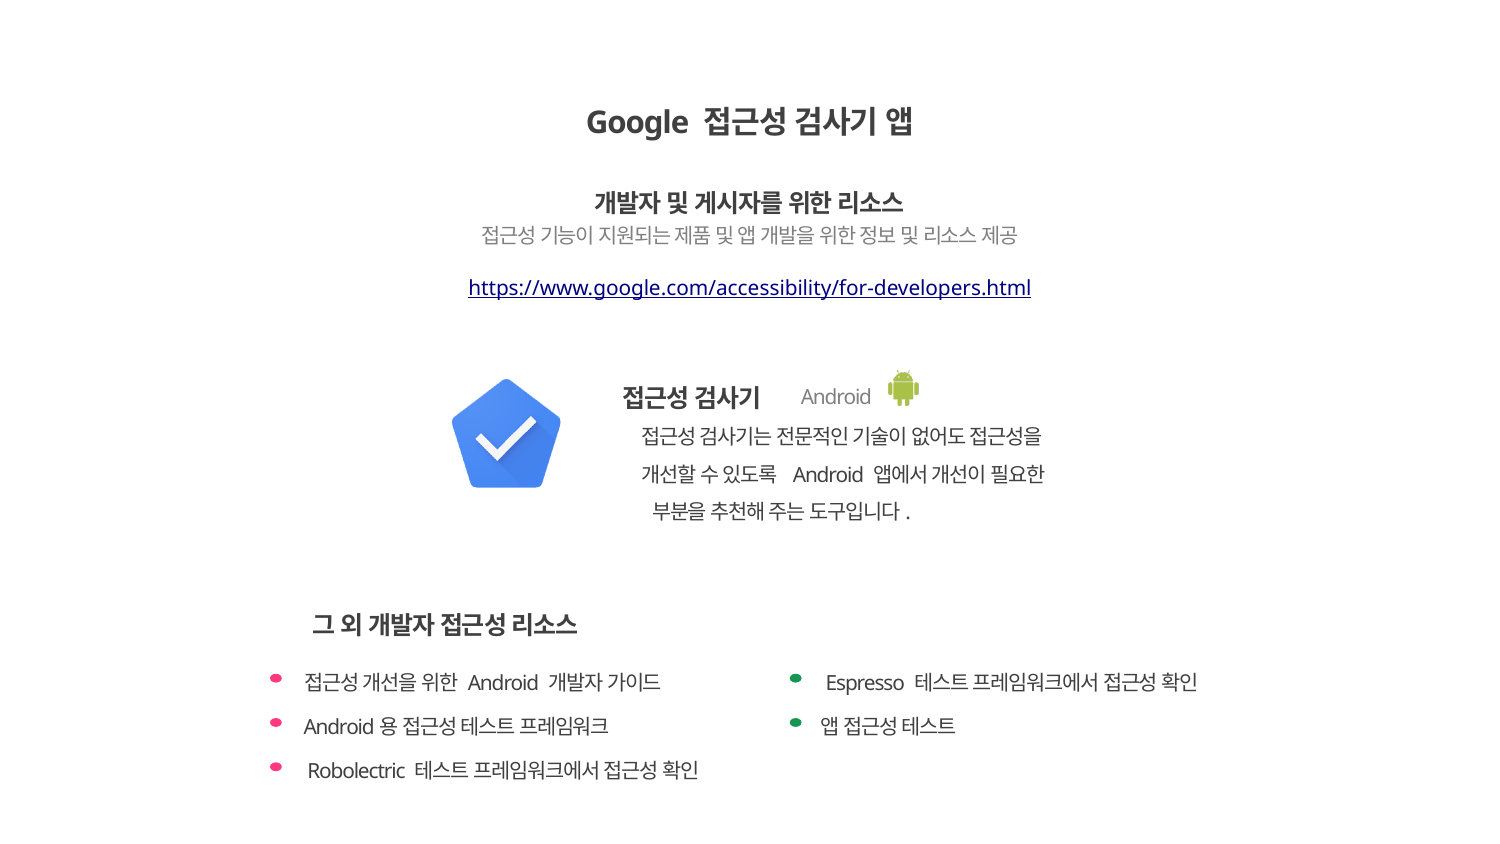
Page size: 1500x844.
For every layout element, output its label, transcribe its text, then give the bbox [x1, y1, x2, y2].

text_box 접근성 검사기는 전문적인 기술이 없어도 접근성을 개선할 수 있도록 Android 앱에서 개선이 필요한 부분을 추천해 주는 도구입니다. [626, 404, 1063, 532]
text_box Android [786, 363, 887, 404]
text_box 접근성 개선을 위한 Android 개발자 가이드 [289, 649, 677, 702]
text_box 그 외 개발자 접근성 리소스 [297, 587, 594, 647]
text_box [789, 693, 981, 743]
text_box https://www.google.com/accessibility/for-developers.html [453, 252, 1047, 310]
picture [451, 378, 562, 489]
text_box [269, 738, 730, 787]
text_box [268, 671, 284, 685]
text_box 접근성 검사기 [608, 359, 777, 420]
text_box Google 접근성 검사기 앱 [570, 76, 930, 148]
picture [884, 369, 921, 406]
text_box 접근성 기능이 지원되는 제품 및 앱 개발을 위한 정보 및 리소스 제공 [466, 203, 1034, 252]
text_box 개발자 및 게시자를 위한 리소스 [580, 164, 920, 225]
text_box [269, 693, 637, 737]
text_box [789, 649, 1227, 699]
